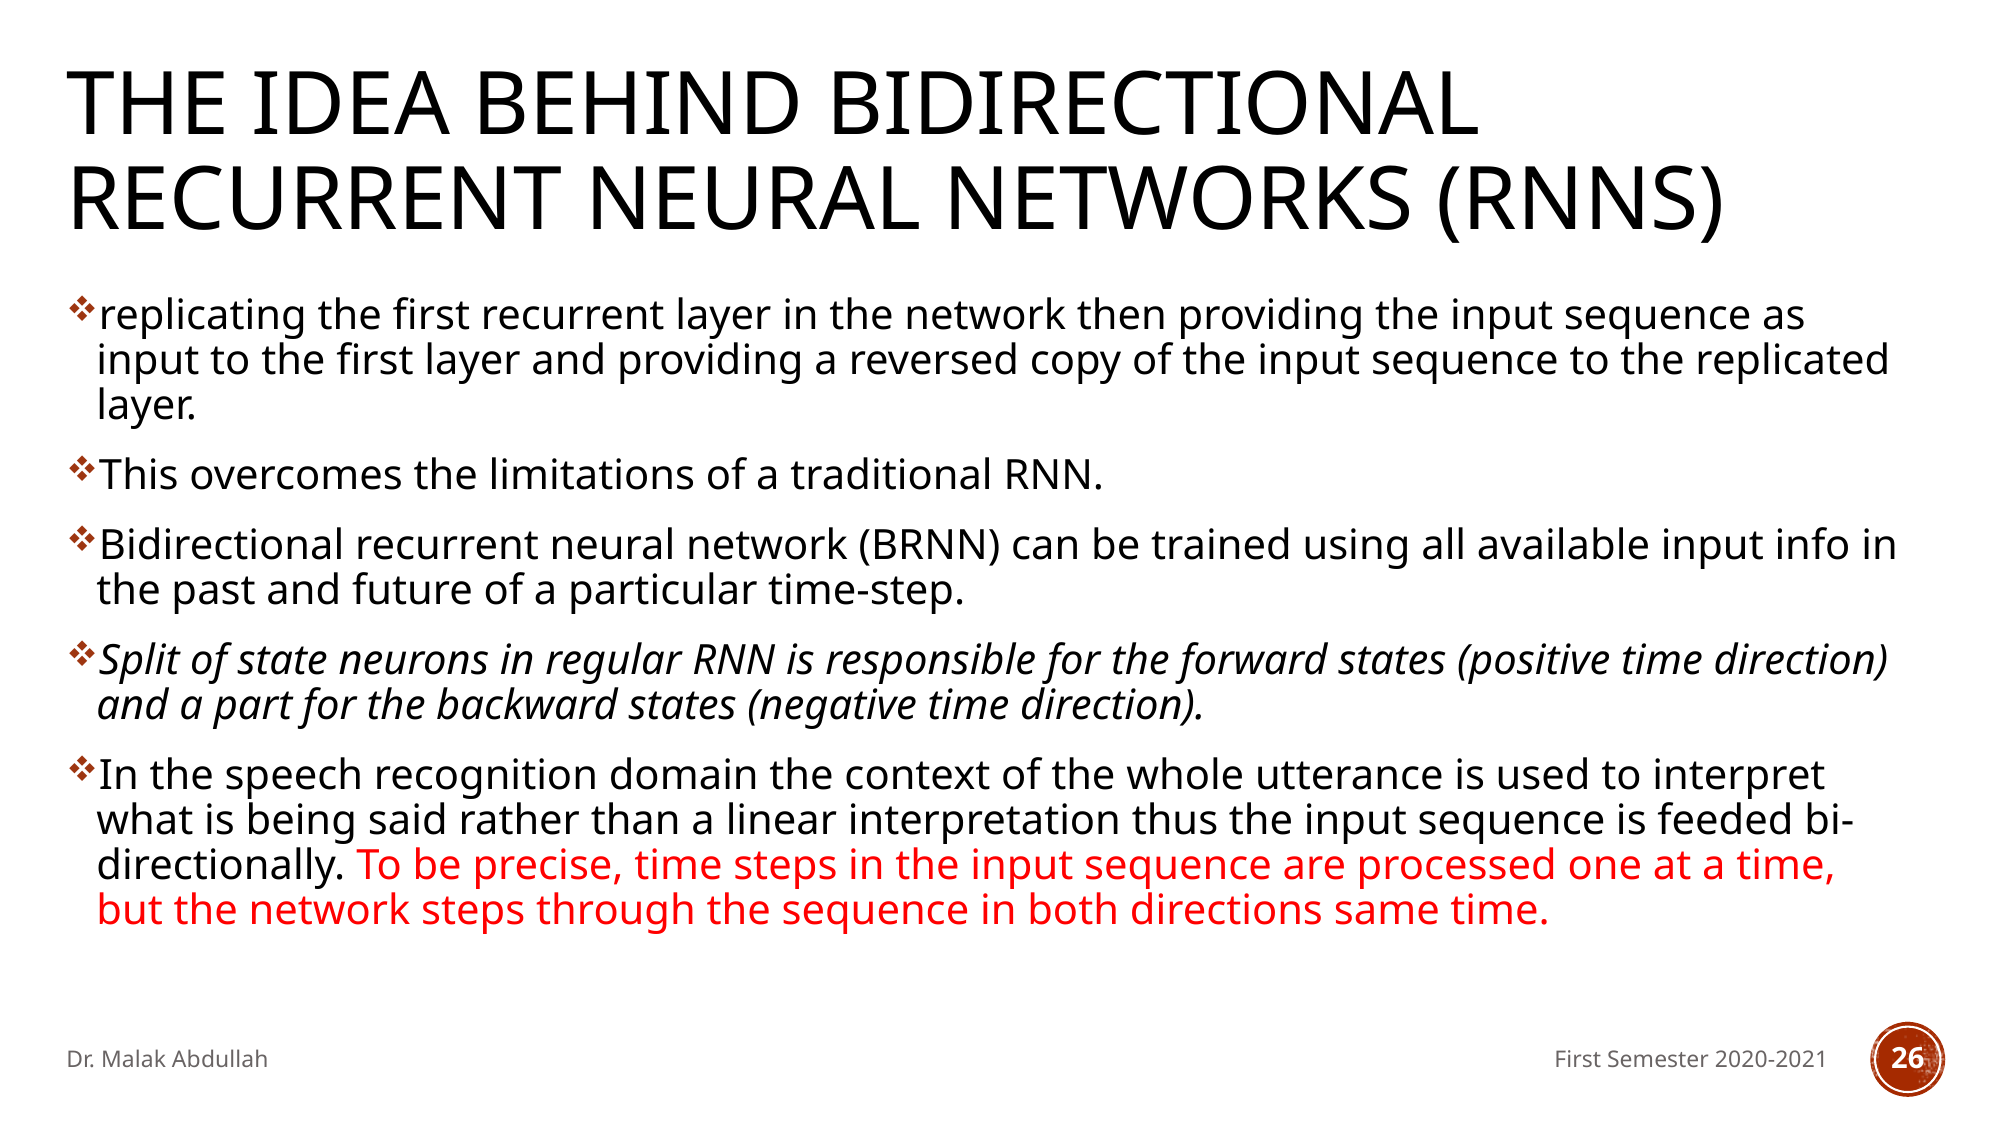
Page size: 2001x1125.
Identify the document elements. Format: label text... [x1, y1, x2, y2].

list replicating the first recurrent layer in the network then providing the input sequence as input to the first layer and providing a reversed copy of the input sequence to the replicated layer. This overcomes the limitations of a traditional RNN. Bidirectional recurrent neural network (BRNN) can be trained using all available input info in the past and future of a particular time-step. Split of state neurons in regular RNN is responsible for the forward states (positive time direction) and a part for the backward states (negative time direction). In the speech recognition domain the context of the whole utterance is used to interpret what is being said rather than a linear interpretation thus the input sequence is feeded bi-directionally. To be precise, time steps in the input sequence are processed one at a time, but the network steps through the sequence in both directions same time. [51, 285, 1920, 1013]
slide_number First Semester 2020-2021 [1306, 1028, 1844, 1089]
slide_number 26 [1855, 1028, 1961, 1089]
footer Dr. Malak Abdullah [51, 1028, 1217, 1089]
title The idea behind Bidirectional Recurrent Neural Networks (RNNs) [51, 49, 1920, 258]
